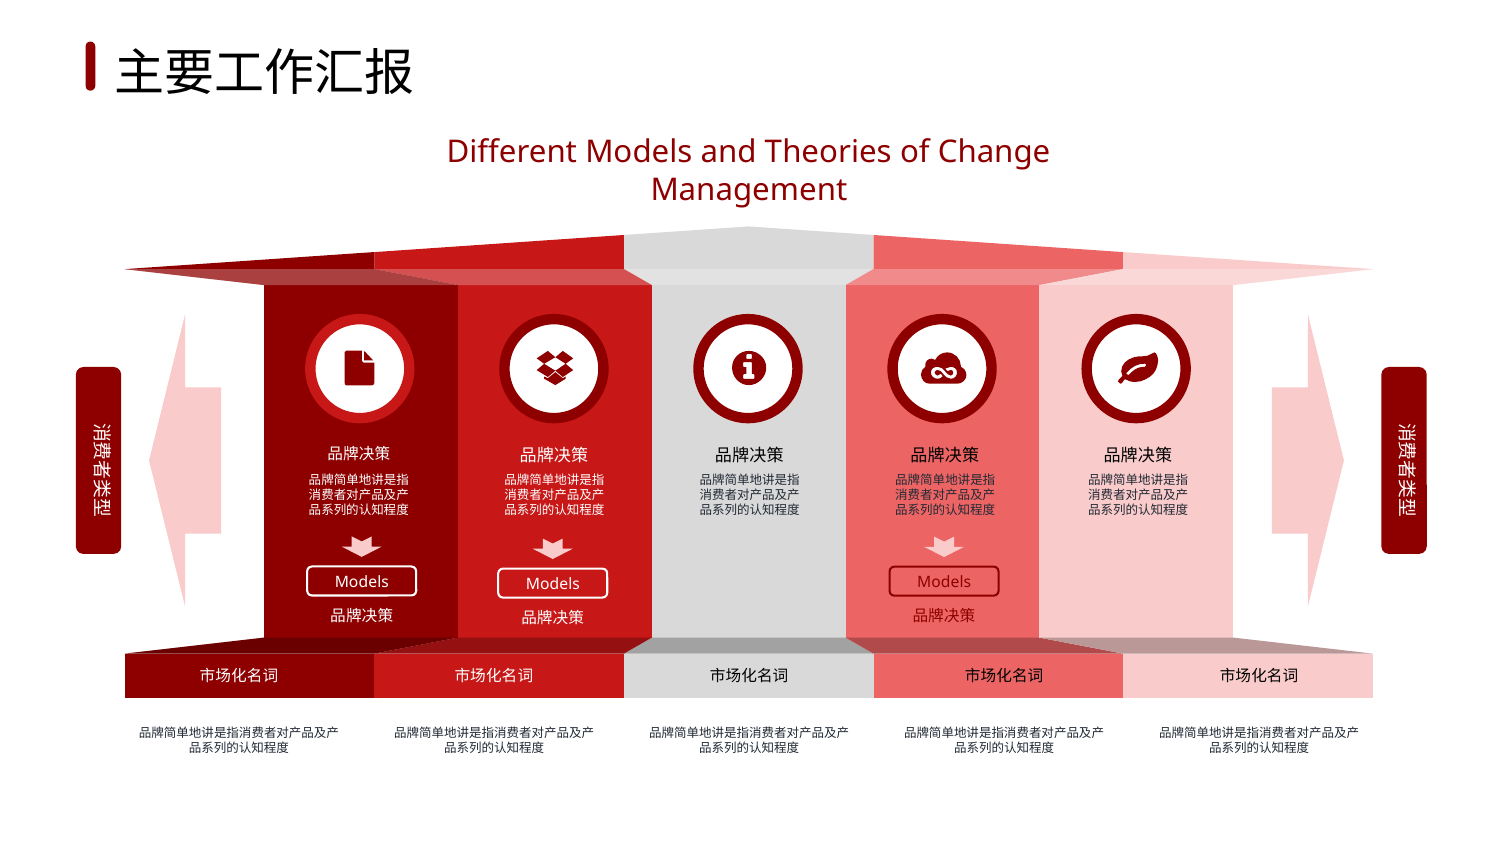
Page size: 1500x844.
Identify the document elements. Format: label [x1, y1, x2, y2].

text_box [124, 226, 1373, 699]
text_box [68, 365, 123, 555]
text_box [100, 32, 430, 108]
text_box [84, 40, 97, 92]
text_box [1270, 313, 1345, 607]
text_box [1373, 365, 1428, 555]
text_box [428, 128, 1070, 210]
text_box [147, 313, 223, 607]
